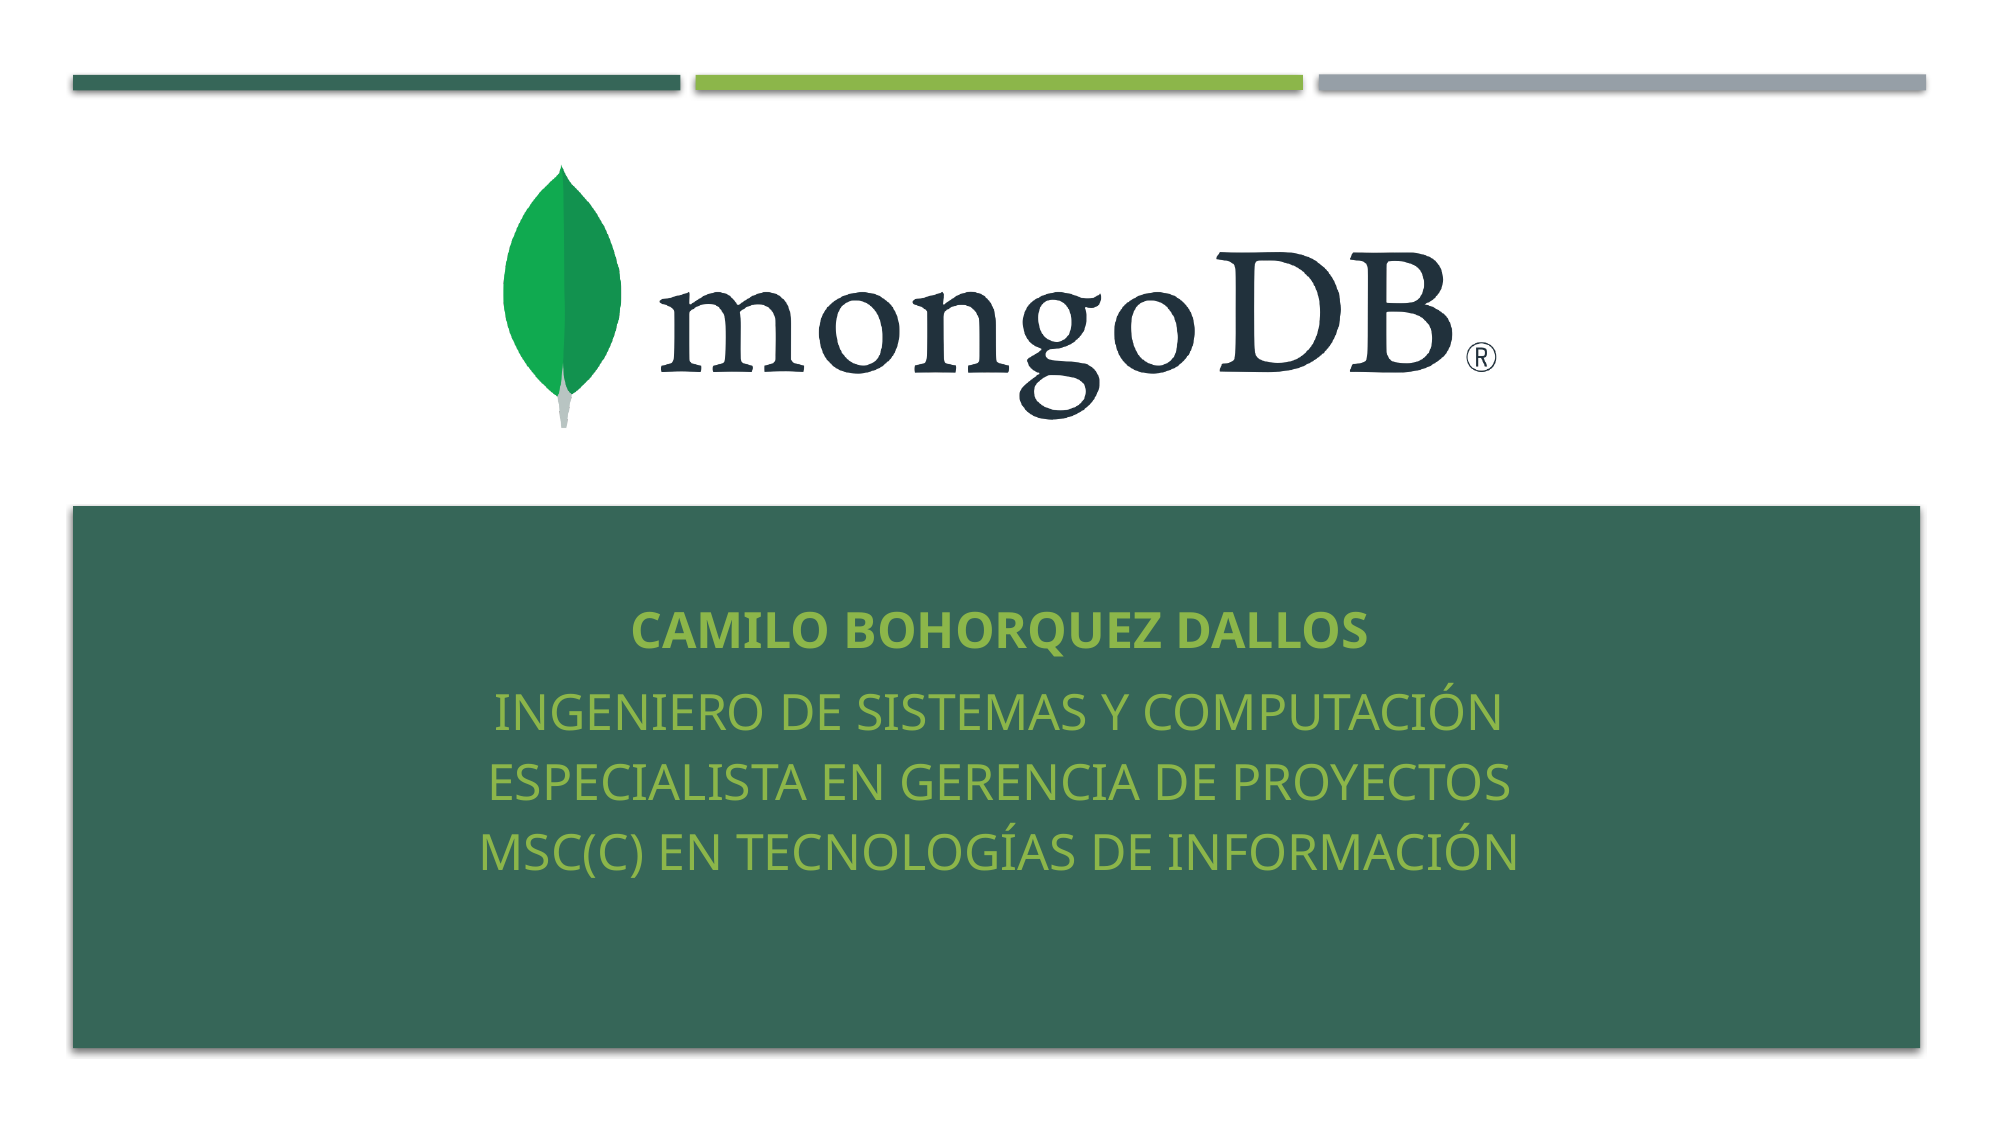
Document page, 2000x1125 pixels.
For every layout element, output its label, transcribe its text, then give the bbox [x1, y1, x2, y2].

subtitle CAMILO BOHORQUEZ DALLOS Ingeniero de sistemas y computación Especialista en gerencia de proyectos Msc(c) en tecnologías de información [249, 590, 1750, 983]
picture [497, 160, 1503, 432]
